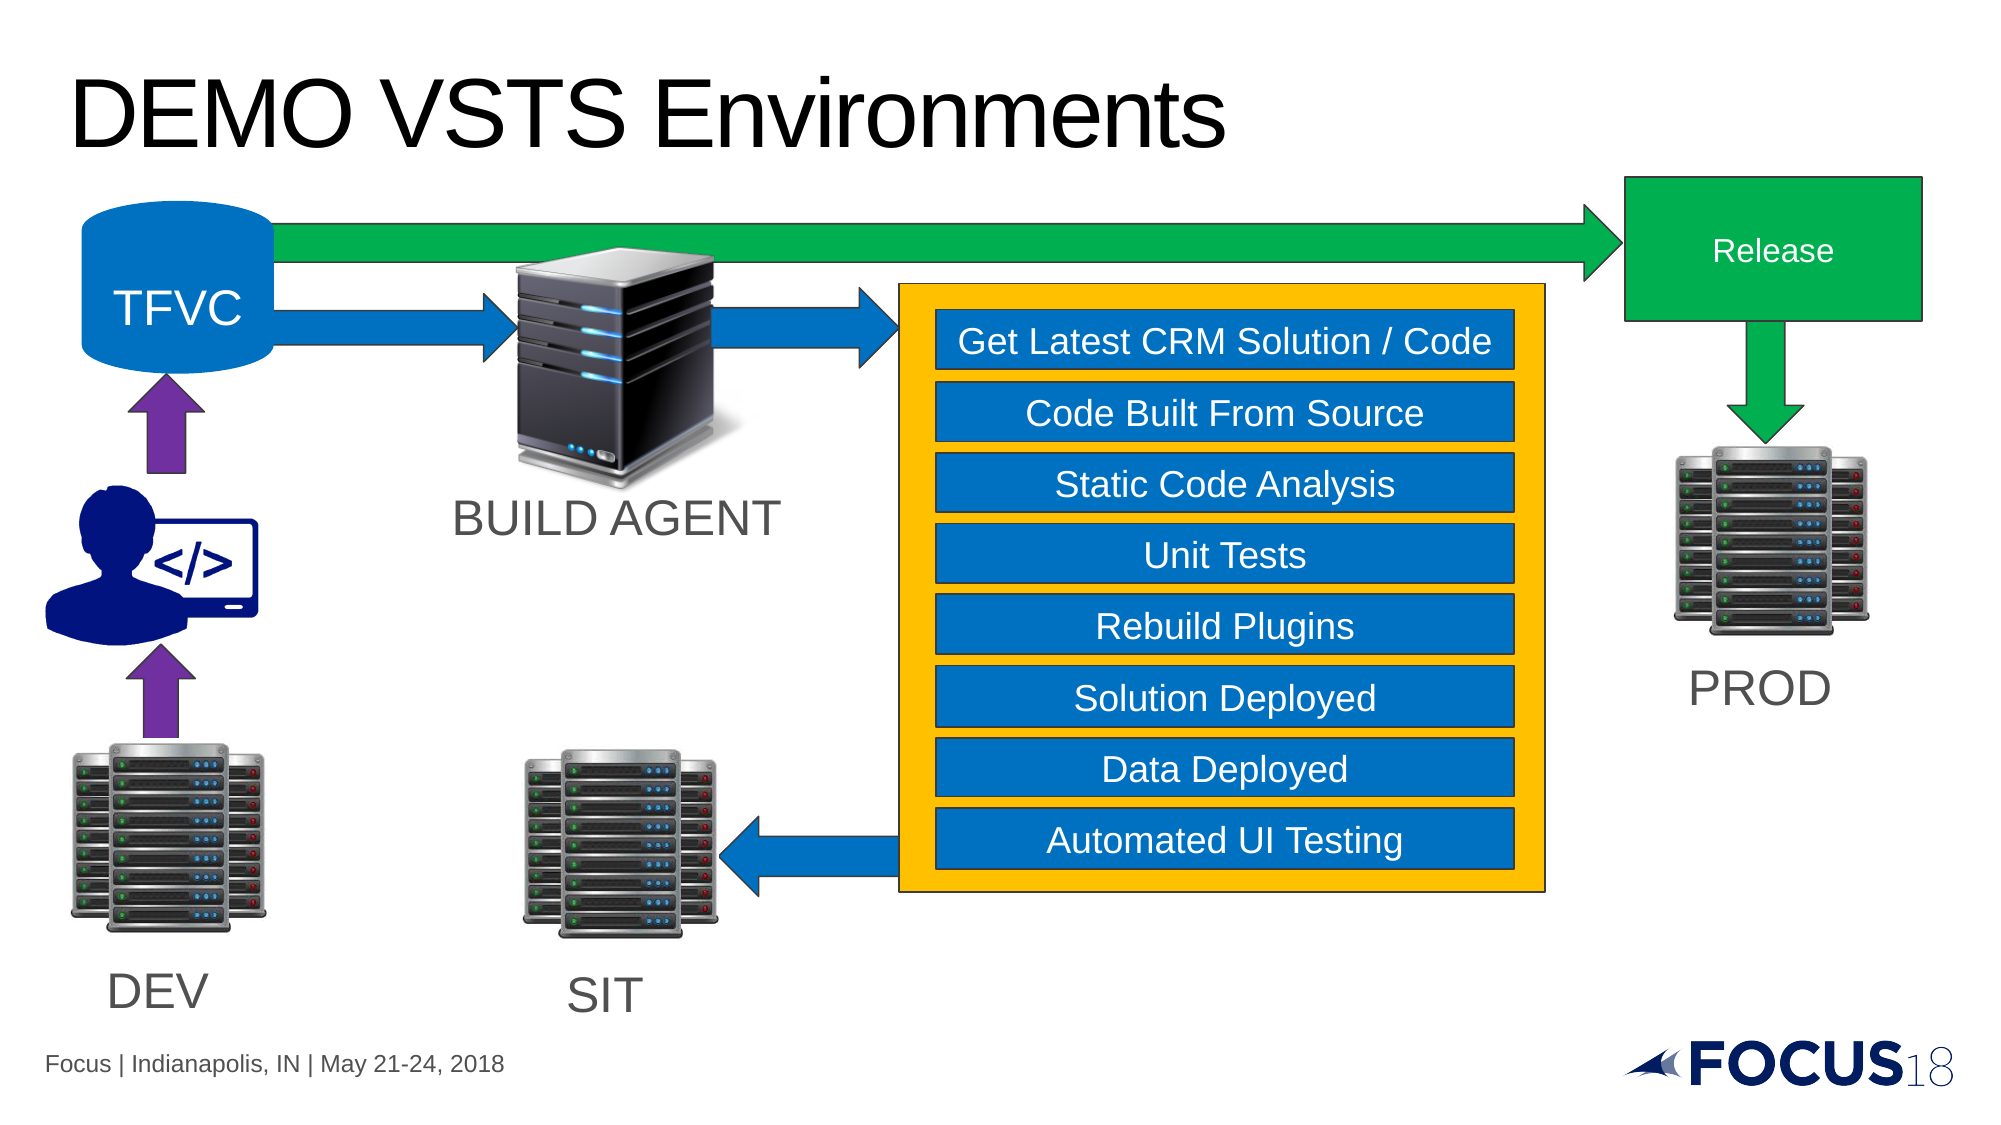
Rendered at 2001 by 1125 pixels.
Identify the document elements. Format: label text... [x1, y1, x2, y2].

text_box PROD [1657, 638, 1902, 741]
text_box [275, 292, 492, 363]
text_box SIT [536, 945, 705, 1048]
picture [1619, 1038, 1956, 1088]
text_box [720, 815, 898, 898]
text_box [761, 286, 901, 369]
picture [44, 482, 259, 651]
picture [69, 738, 267, 936]
picture [521, 744, 720, 943]
text_box BUILD AGENT [421, 468, 873, 571]
text_box Rebuild Plugins [935, 593, 1515, 655]
text_box [125, 651, 197, 738]
text_box Automated UI Testing [935, 807, 1515, 870]
text_box Static Code Analysis [935, 452, 1515, 513]
text_box Release [1624, 176, 1923, 322]
text_box Get Latest CRM Solution / Code [935, 309, 1515, 370]
picture [1672, 440, 1871, 639]
text_box [127, 375, 206, 474]
picture [492, 227, 761, 495]
text_box [272, 203, 1623, 282]
text_box Solution Deployed [935, 665, 1515, 728]
text_box [898, 283, 1546, 893]
text_box Data Deployed [935, 737, 1515, 797]
title DEMO VSTS Environments [44, 47, 1957, 196]
text_box Code Built From Source [935, 381, 1515, 442]
text_box DEV [76, 941, 246, 1044]
text_box Unit Tests [935, 523, 1515, 584]
text_box [1726, 322, 1805, 440]
text_box TFVC [80, 200, 275, 375]
